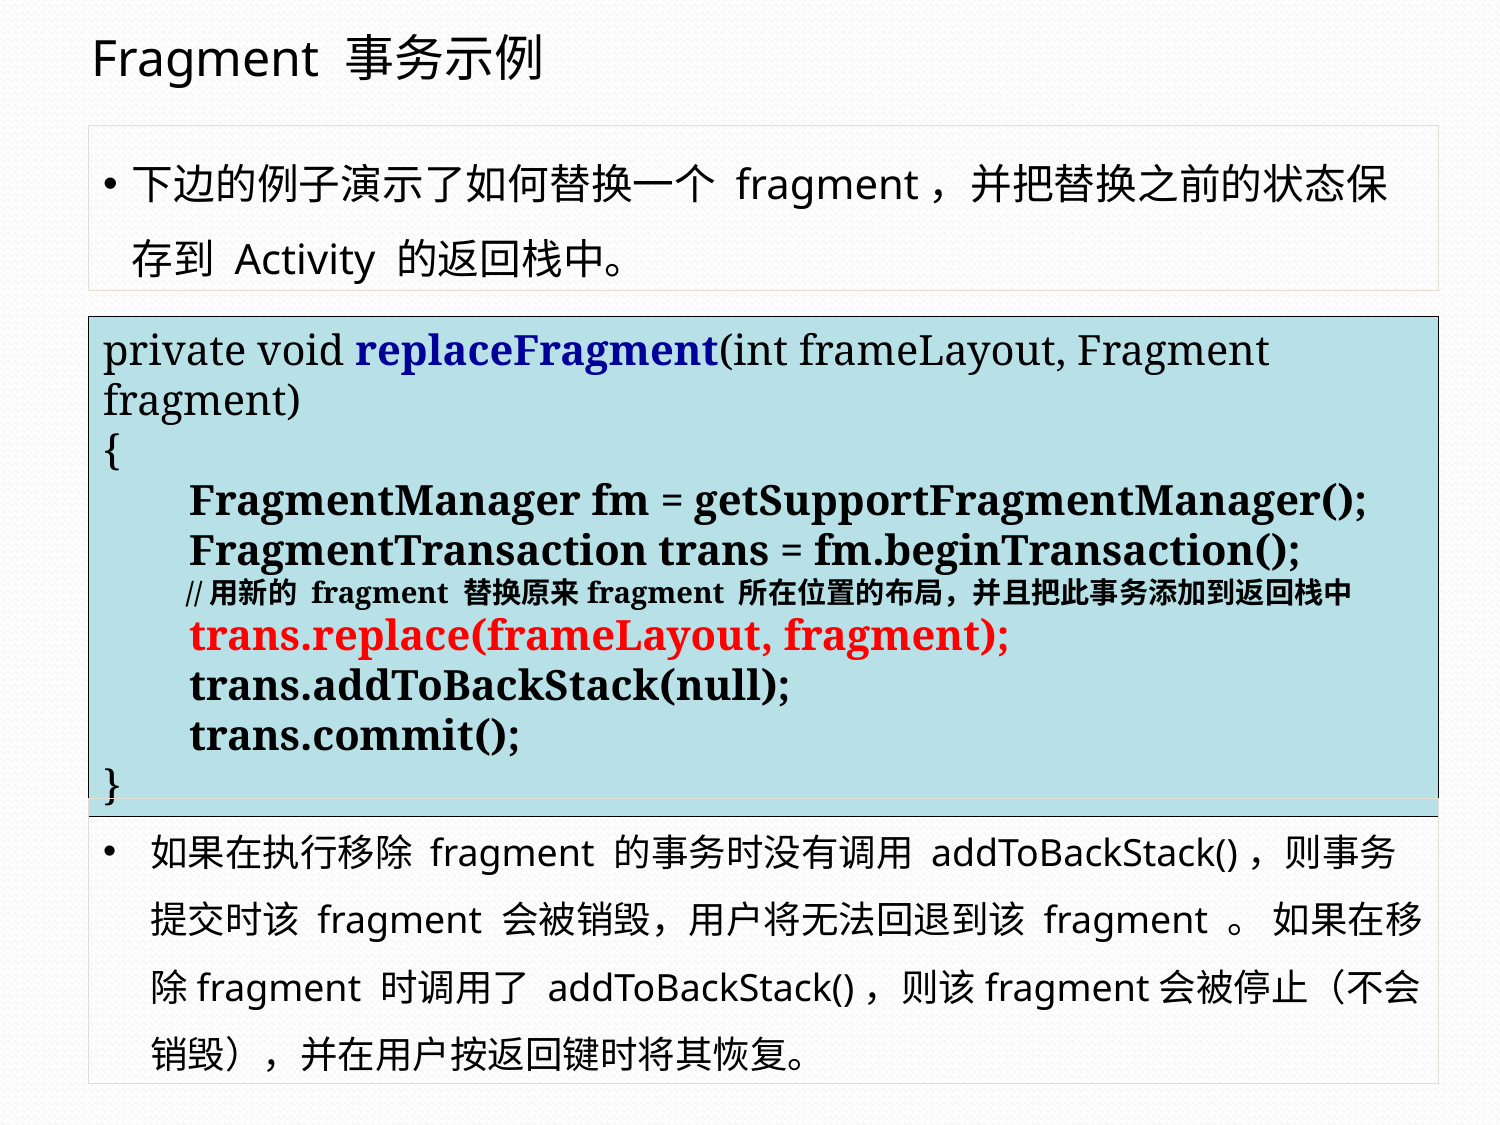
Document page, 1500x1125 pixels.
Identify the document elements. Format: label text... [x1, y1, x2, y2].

text_box 如果在执行移除 fragment 的事务时没有调用 addToBackStack()，则事务提交时该 fragment 会被销毁，用户将无法回退到该 fragment 。 如果在移除fragment 时调用了 addToBackStack()，则该fragment会被停止（不会销毁），并在用户按返回键时将其恢复。 [88, 798, 1439, 1084]
text_box Fragment 事务示例 [76, 19, 827, 94]
text_box 下边的例子演示了如何替换一个 fragment，并把替换之前的状态保存到 Activity 的返回栈中。 [88, 125, 1439, 291]
text_box private void replaceFragment(int frameLayout, Fragment fragment) { FragmentManager fm = getSupportFragmentManager(); FragmentTransaction trans = fm.beginTransaction(); //用新的 fragment 替换原来fragment 所在位置的布局，并且把此事务添加到返回栈中 trans.replace(frameLayout, fragment); trans.addToBackStack(null); trans.commit(); } [88, 316, 1439, 798]
